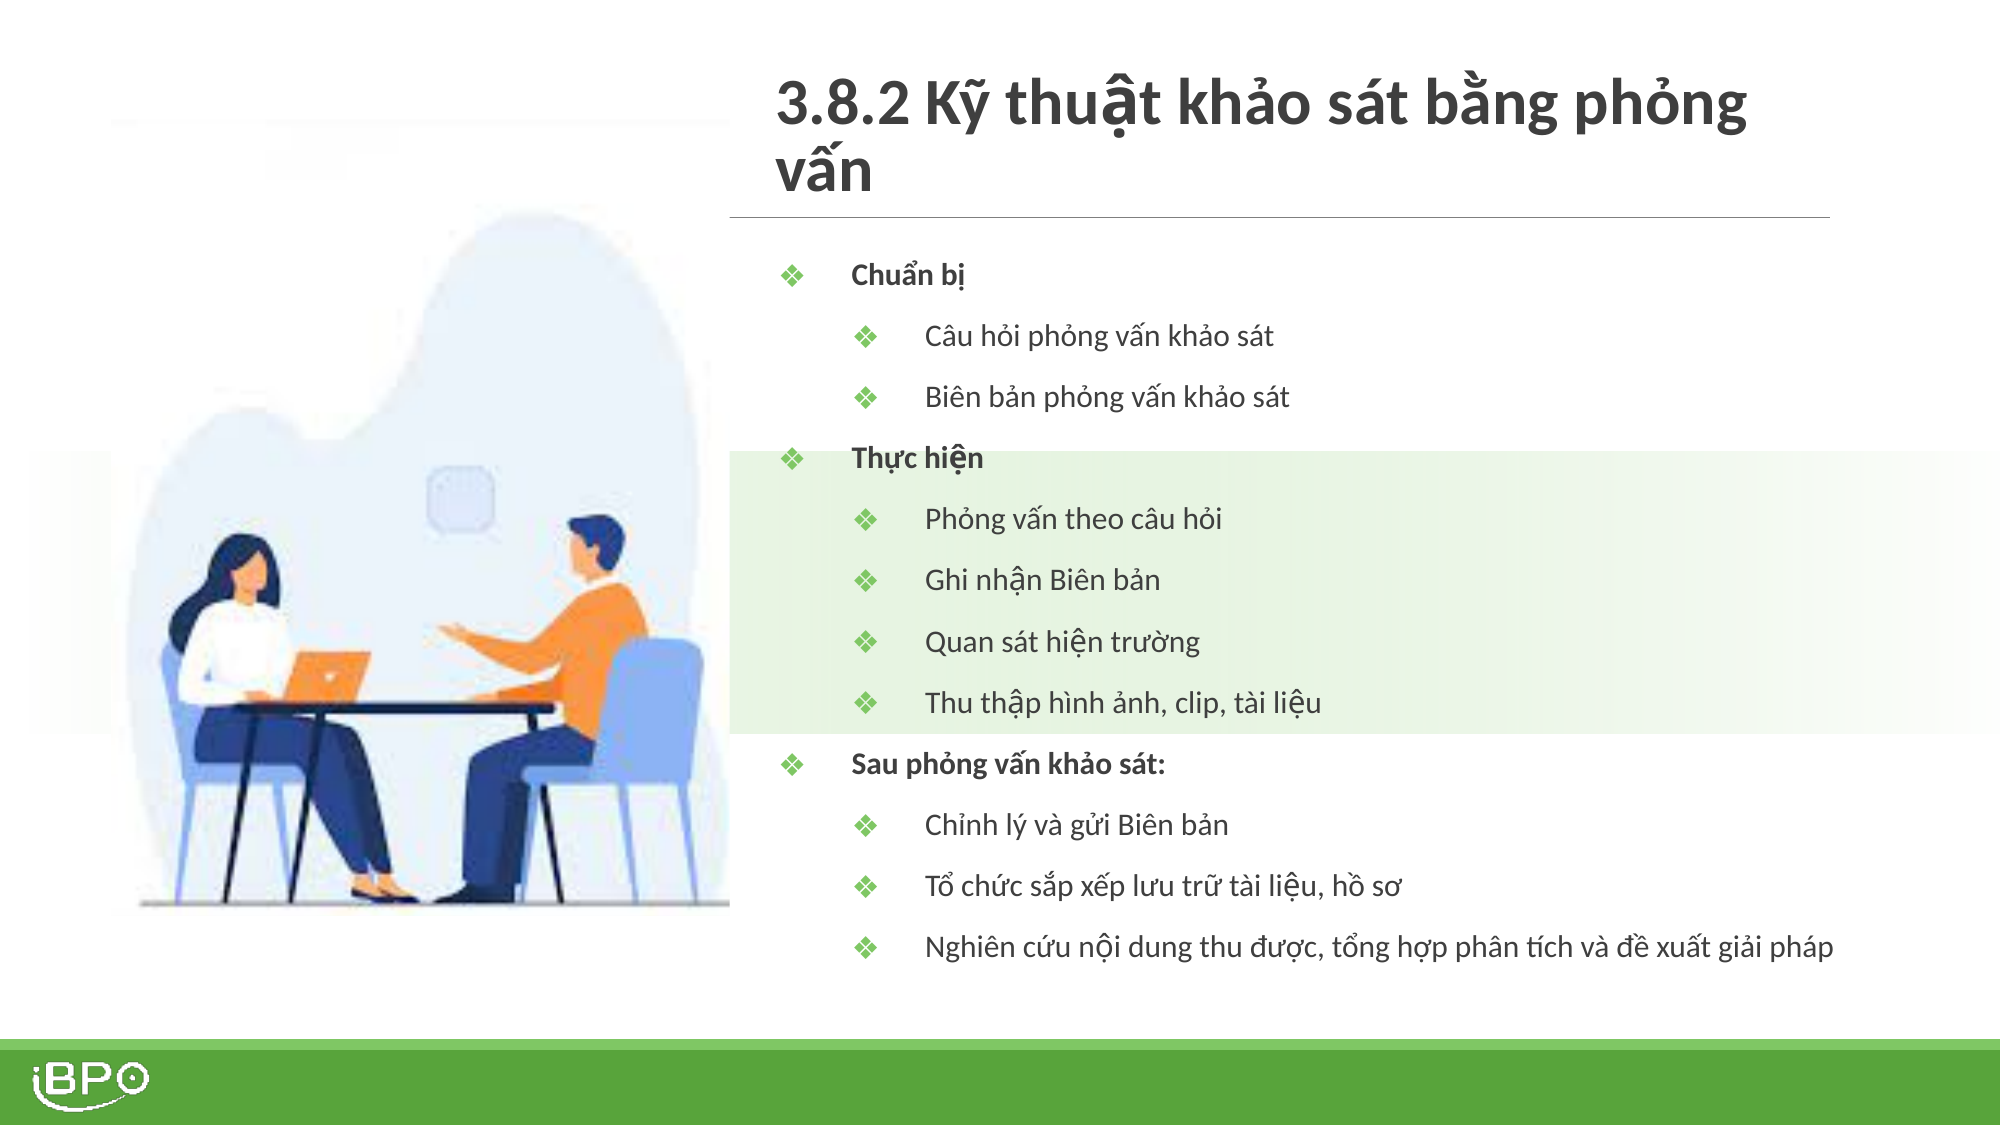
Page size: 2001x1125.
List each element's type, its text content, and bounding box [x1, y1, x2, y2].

text_box Chuẩn bị Câu hỏi phỏng vấn khảo sát Biên bản phỏng vấn khảo sát Thực hiện Phỏng vấn theo câu hỏi Ghi nhận Biên bản Quan sát hiện trường Thu thập hình ảnh, clip, tài liệu Sau phỏng vấn khảo sát: Chỉnh lý và gửi Biên bản Tổ chức sắp xếp lưu trữ tài liệu, hồ sơ Nghiên cứu nội dung thu được, tổng hợp phân tích và đề xuất giải pháp [760, 235, 1839, 1020]
picture [13, 1048, 167, 1125]
title 3.8.2 Kỹ thuật khảo sát bằng phỏng vấn [760, 62, 1839, 213]
picture [110, 119, 730, 916]
